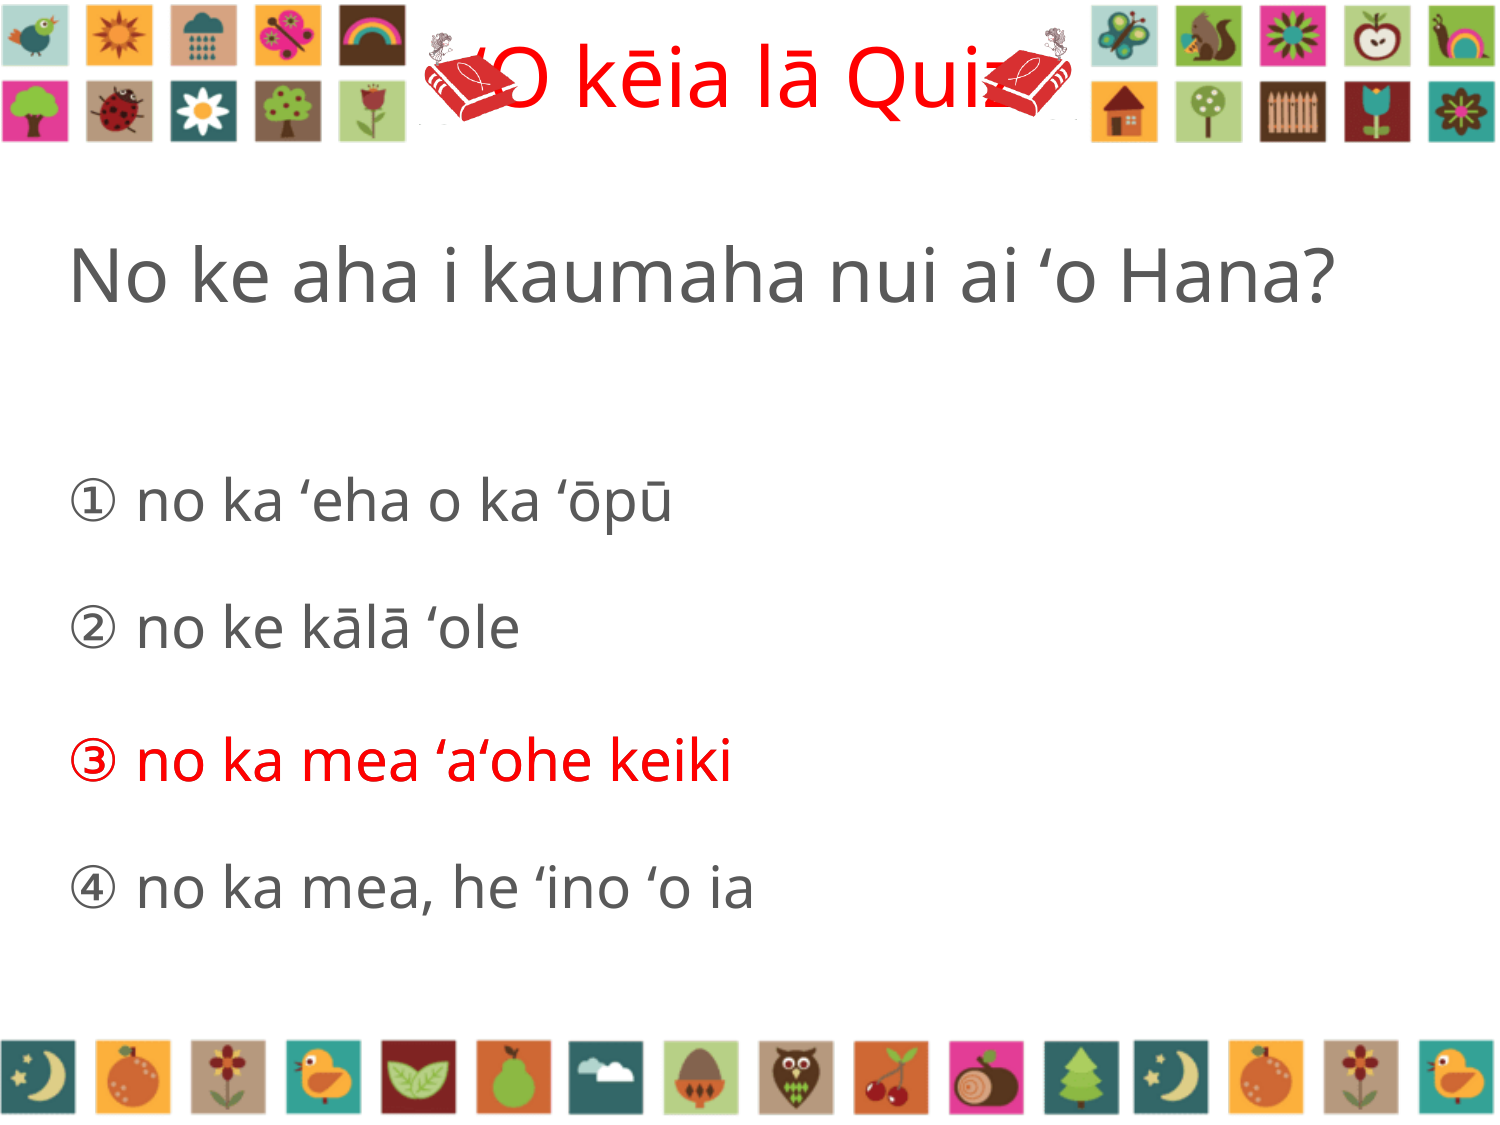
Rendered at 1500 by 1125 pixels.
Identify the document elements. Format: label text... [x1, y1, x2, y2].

picture [0, 3, 550, 150]
text_box ③ no ka mea ʻaʻohe keiki [53, 716, 1483, 801]
text_box ② no ke kālā ʻole [53, 582, 1436, 668]
picture [950, 3, 1500, 150]
text_box ʻO kēia lā Quiz [547, 16, 1078, 131]
text_box ④ no ka mea, he ʻino ʻo ia [53, 842, 1483, 928]
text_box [0, 1028, 1500, 1118]
text_box No ke aha i kaumaha nui ai ʻo Hana? [53, 219, 1436, 325]
text_box ① no ka ʻeha o ka ʻōpū [53, 456, 1436, 541]
